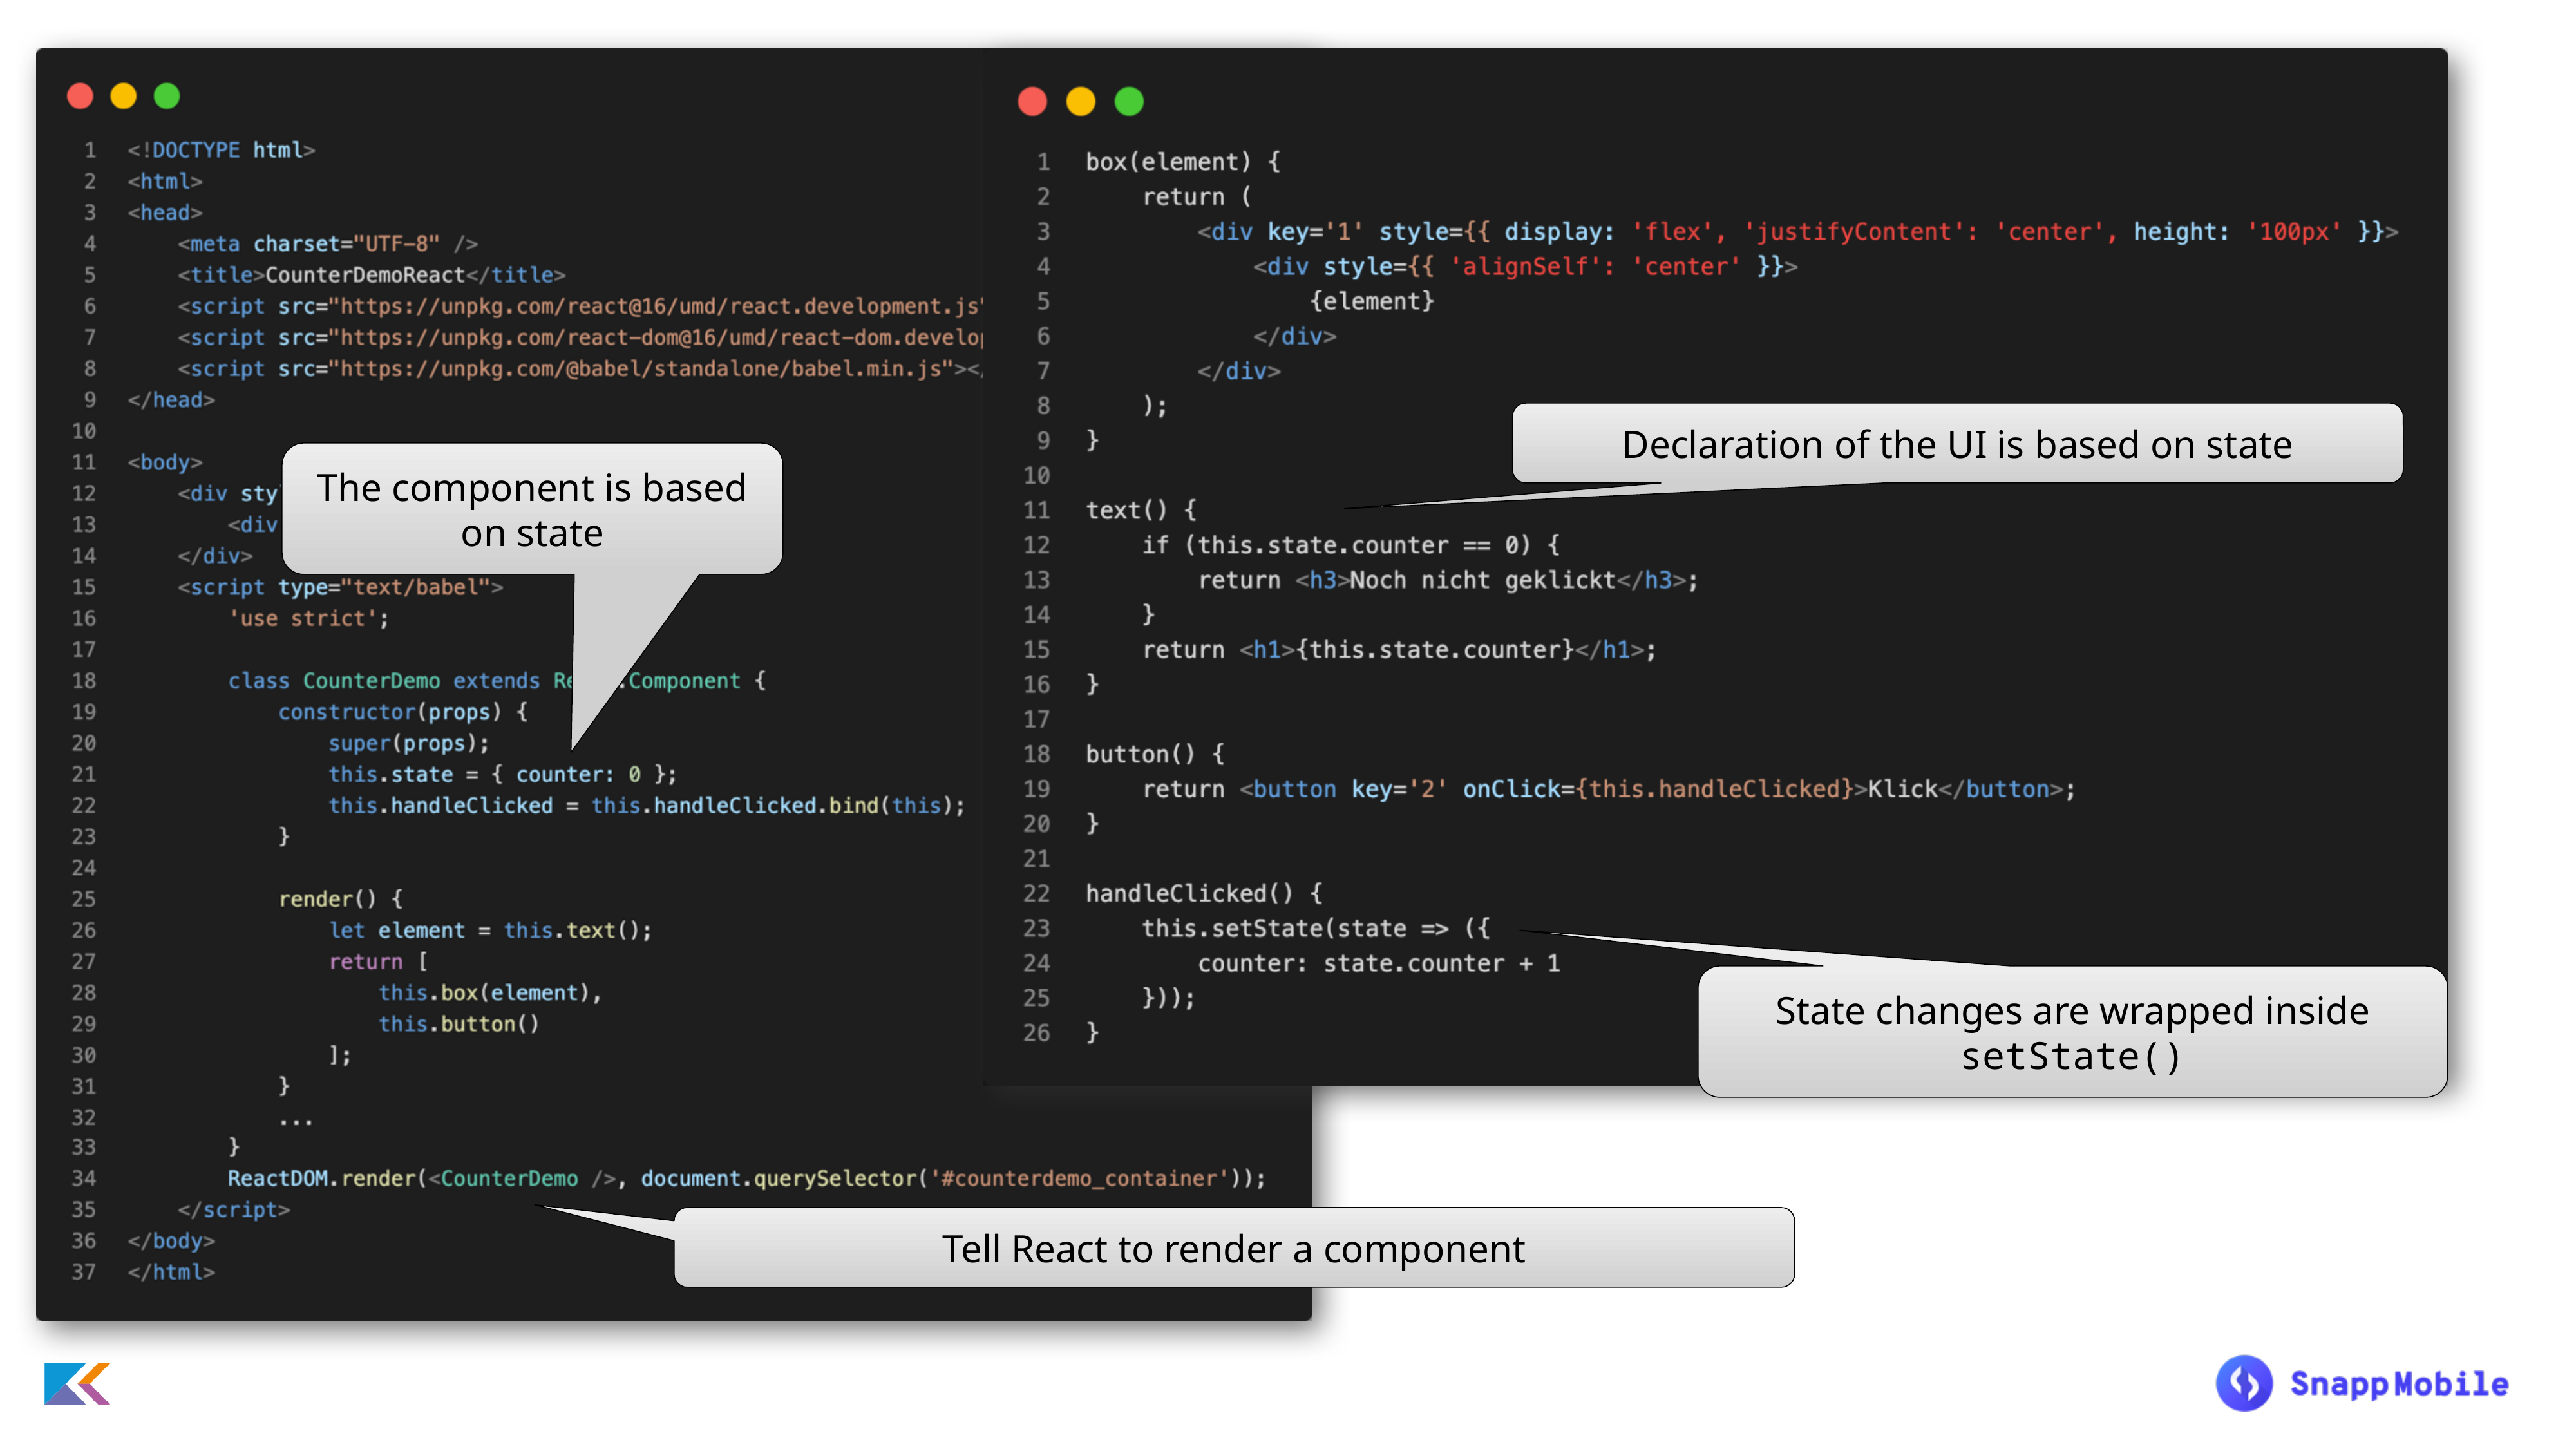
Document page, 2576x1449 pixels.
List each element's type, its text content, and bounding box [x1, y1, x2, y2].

picture [2197, 1336, 2529, 1431]
picture [35, 1358, 118, 1410]
text_box Tell React to render a component [1312, 1207, 1795, 1288]
text_box State changes are wrapped inside setState() [1700, 1086, 2446, 1098]
picture [35, 48, 2448, 1322]
